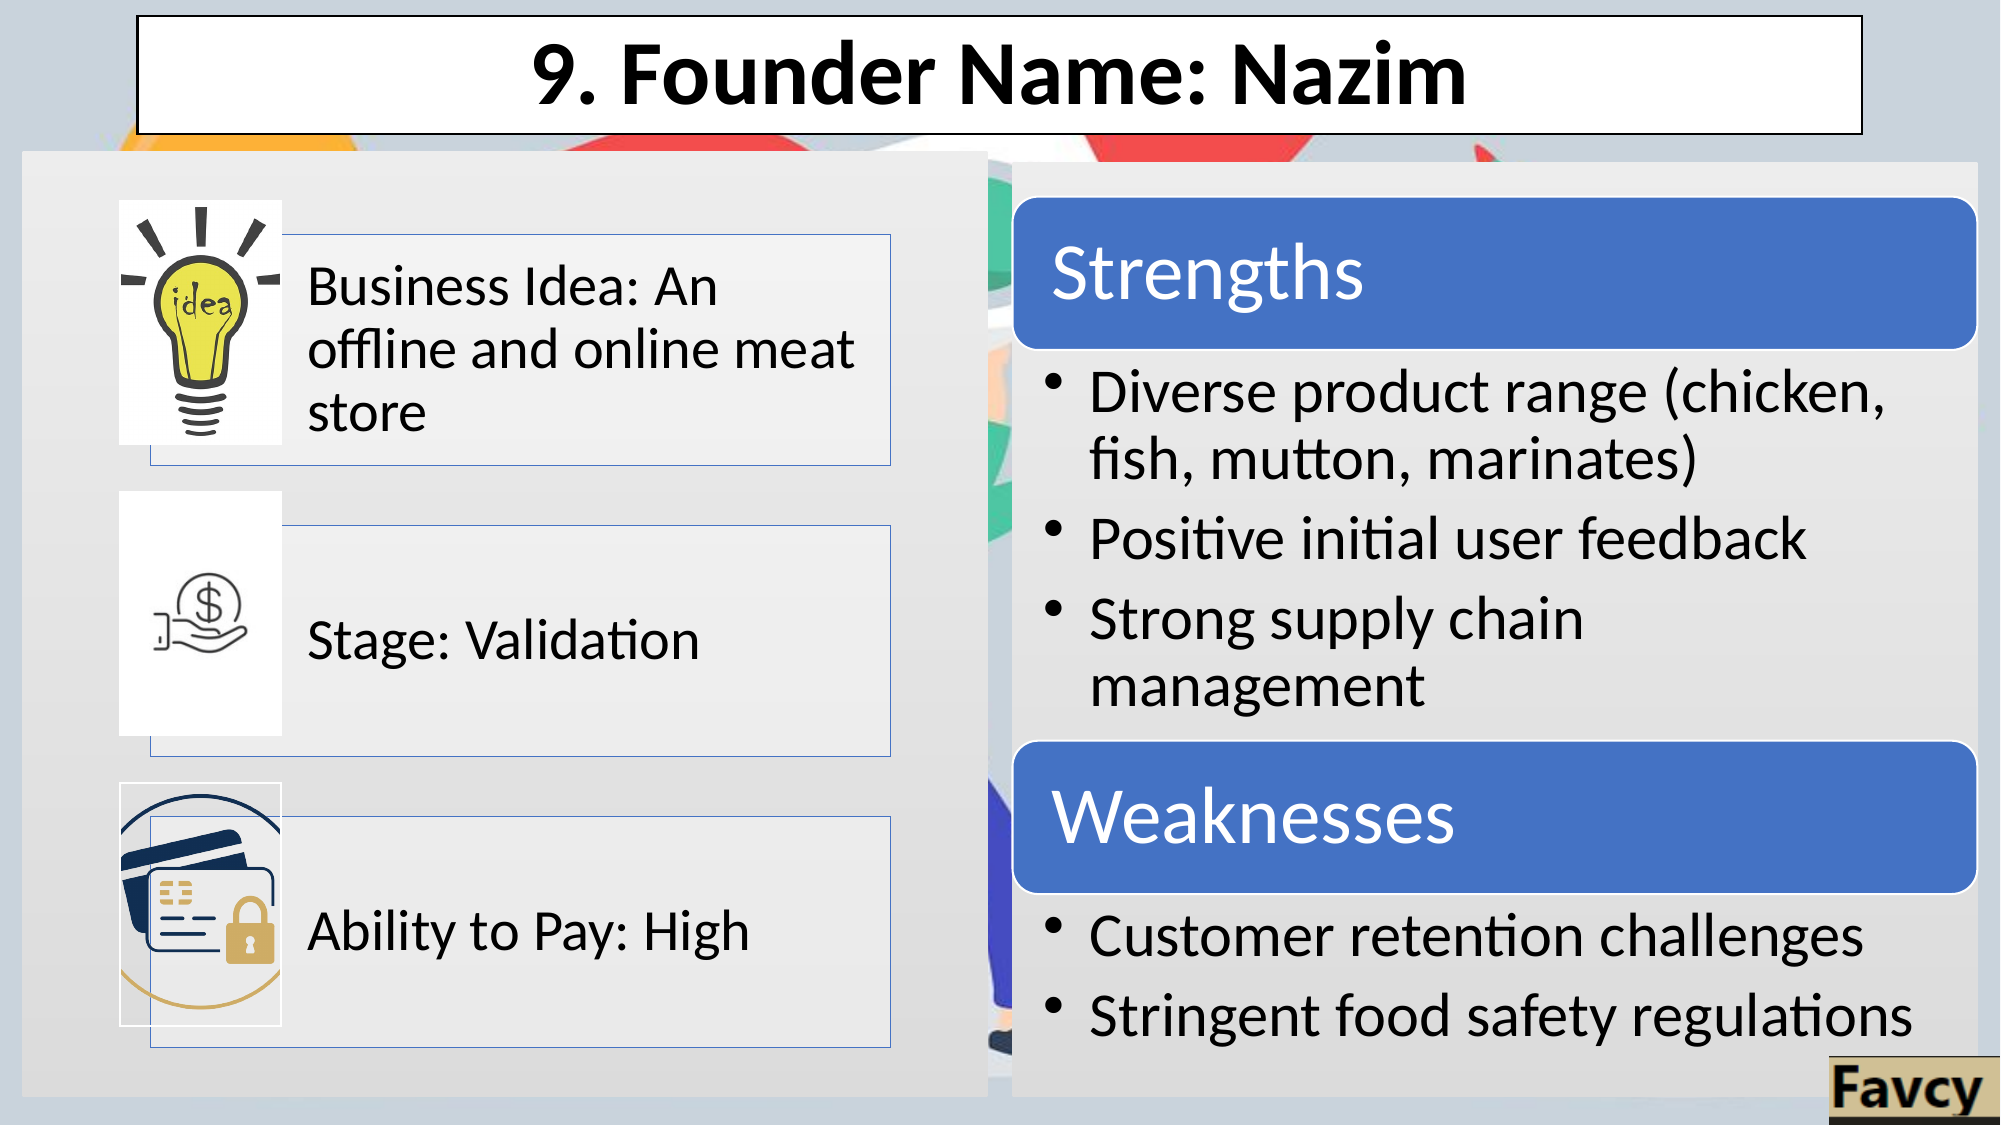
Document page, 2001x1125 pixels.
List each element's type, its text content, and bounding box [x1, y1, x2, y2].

title 9. Founder Name: Nazim [136, 15, 1863, 135]
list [22, 151, 988, 1097]
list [1012, 162, 1978, 1097]
picture [1829, 1056, 2000, 1125]
